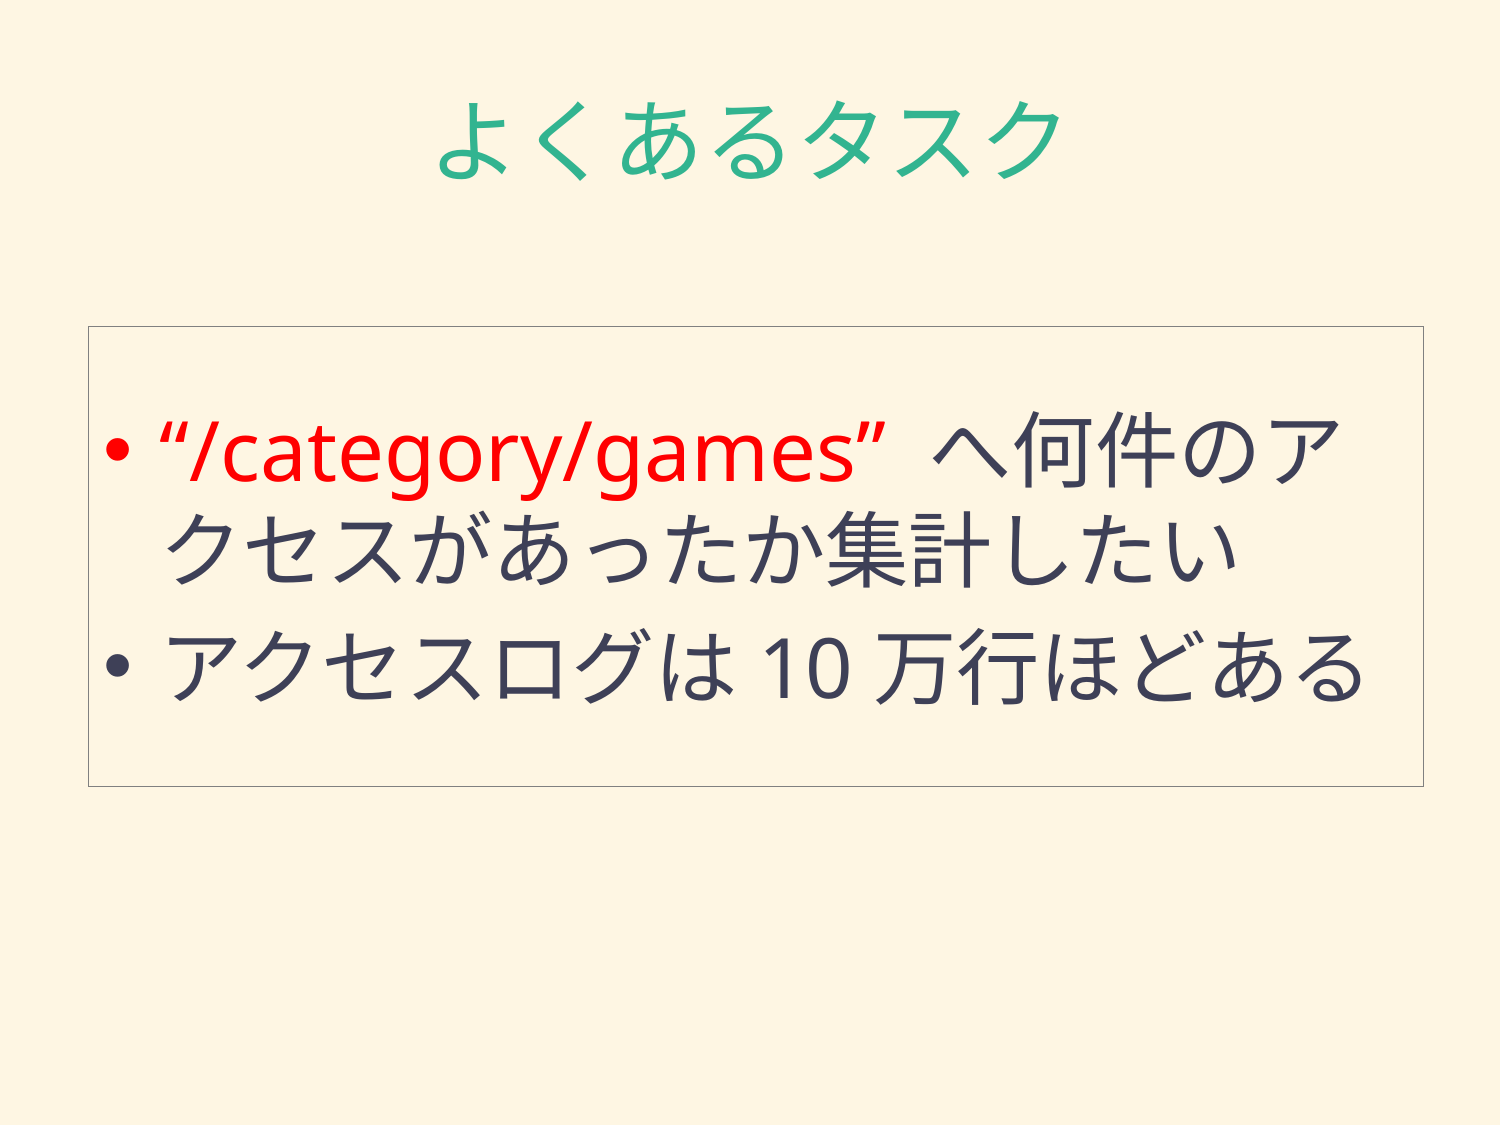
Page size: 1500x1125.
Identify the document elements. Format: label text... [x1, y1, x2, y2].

title よくあるタスク [75, 45, 1425, 233]
list “/category/games” へ何件のアクセスがあったか集計したい アクセスログは10万行ほどある [88, 326, 1424, 787]
